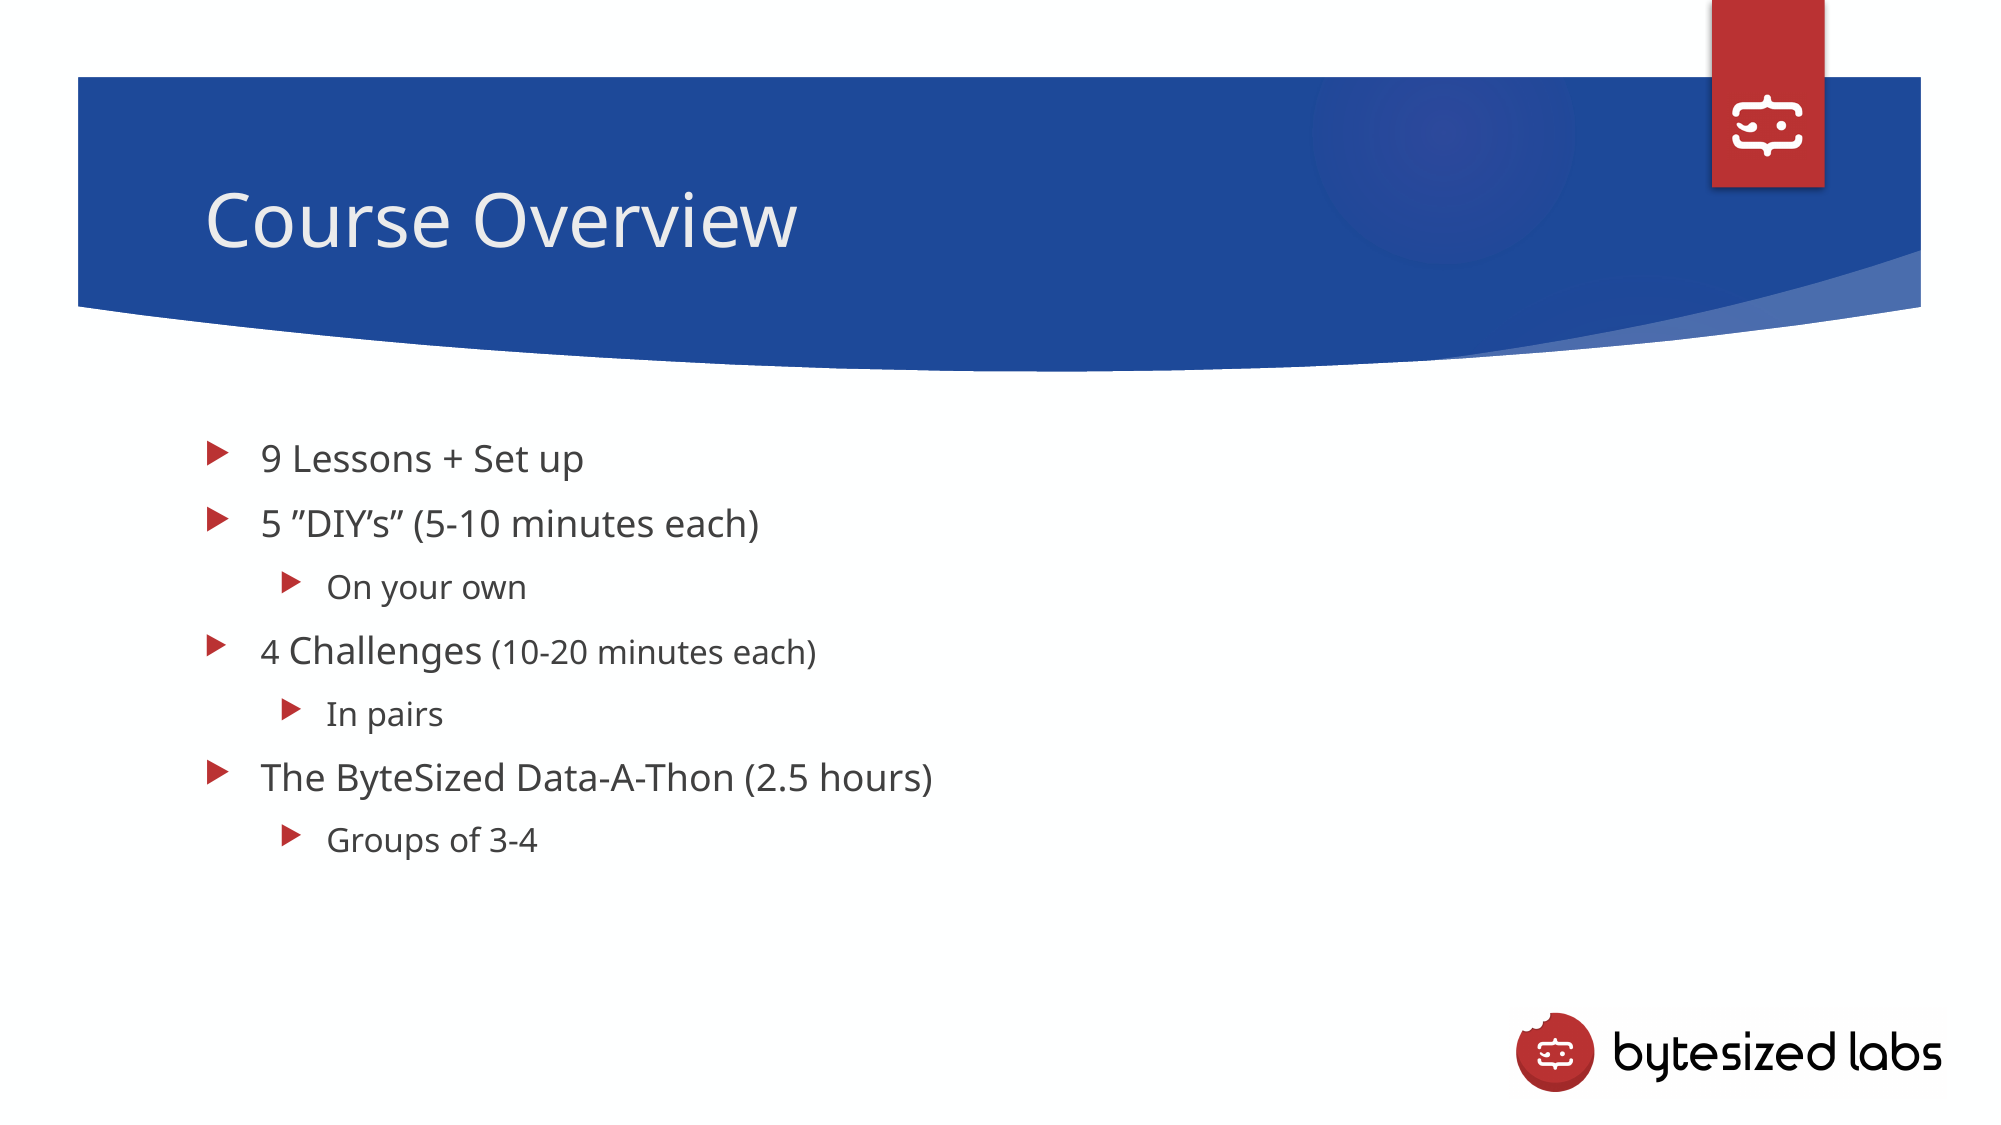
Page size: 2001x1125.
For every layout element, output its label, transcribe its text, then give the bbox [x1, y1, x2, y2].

picture [1727, 92, 1807, 160]
picture [1509, 1007, 1947, 1099]
list 9 Lessons + Set up 5 ”DIY’s” (5-10 minutes each) On your own 4 Challenges (10-20 minutes each) In pairs The ByteSized Data-A-Thon (2.5 hours) Groups of 3-4 [189, 427, 1638, 988]
title Course Overview [189, 159, 1627, 276]
